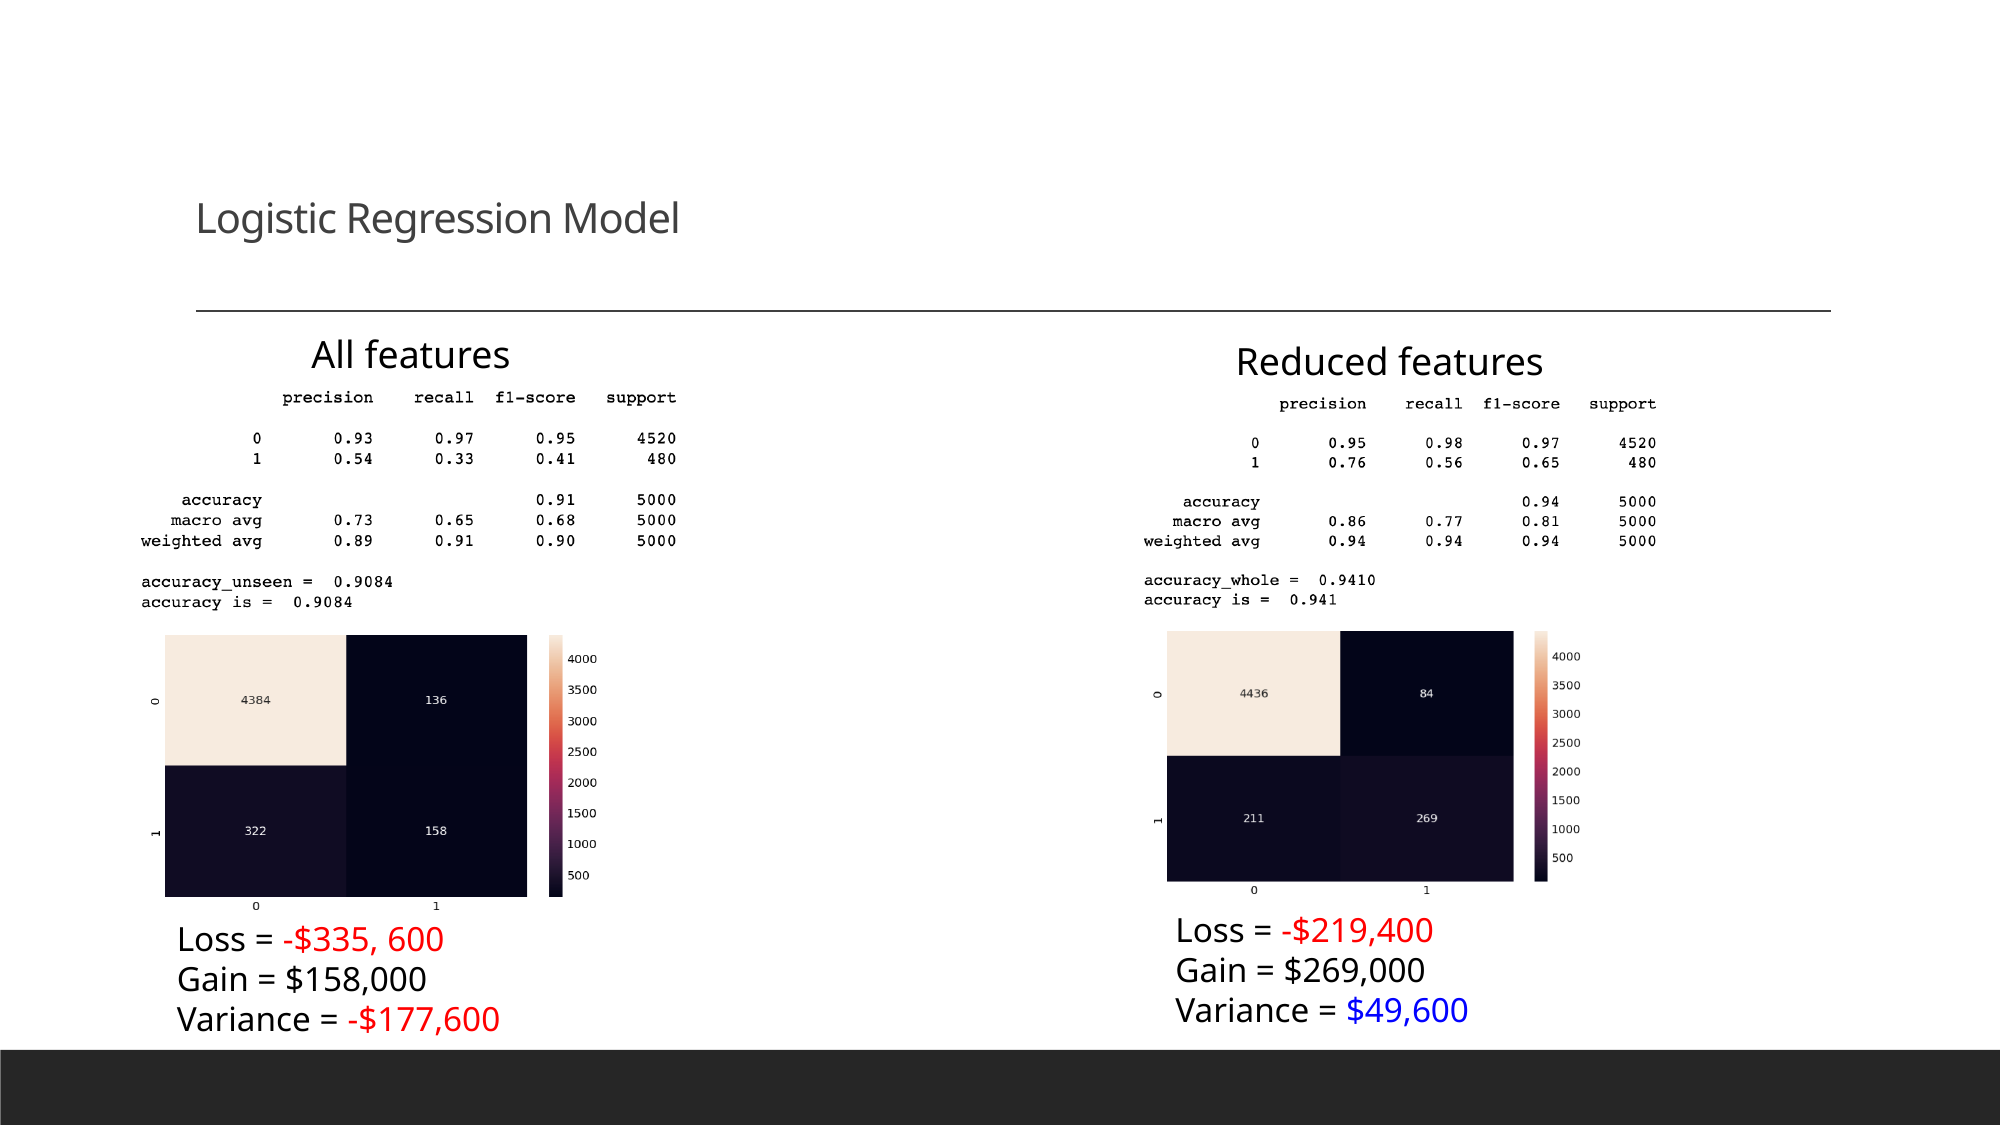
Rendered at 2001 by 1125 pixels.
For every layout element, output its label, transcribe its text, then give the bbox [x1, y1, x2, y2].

text_box Reduced features [1220, 330, 1559, 387]
text_box Loss = -$219,400 Gain = $269,000 Variance = $49,600 [1160, 912, 1484, 1037]
text_box Loss = -$335, 600 Gain = $158,000 Variance = -$177,600 [162, 927, 516, 1046]
picture [1129, 390, 1669, 903]
picture [129, 384, 693, 920]
title Logistic Regression Model [180, 47, 1830, 285]
text_box All features [296, 323, 526, 381]
